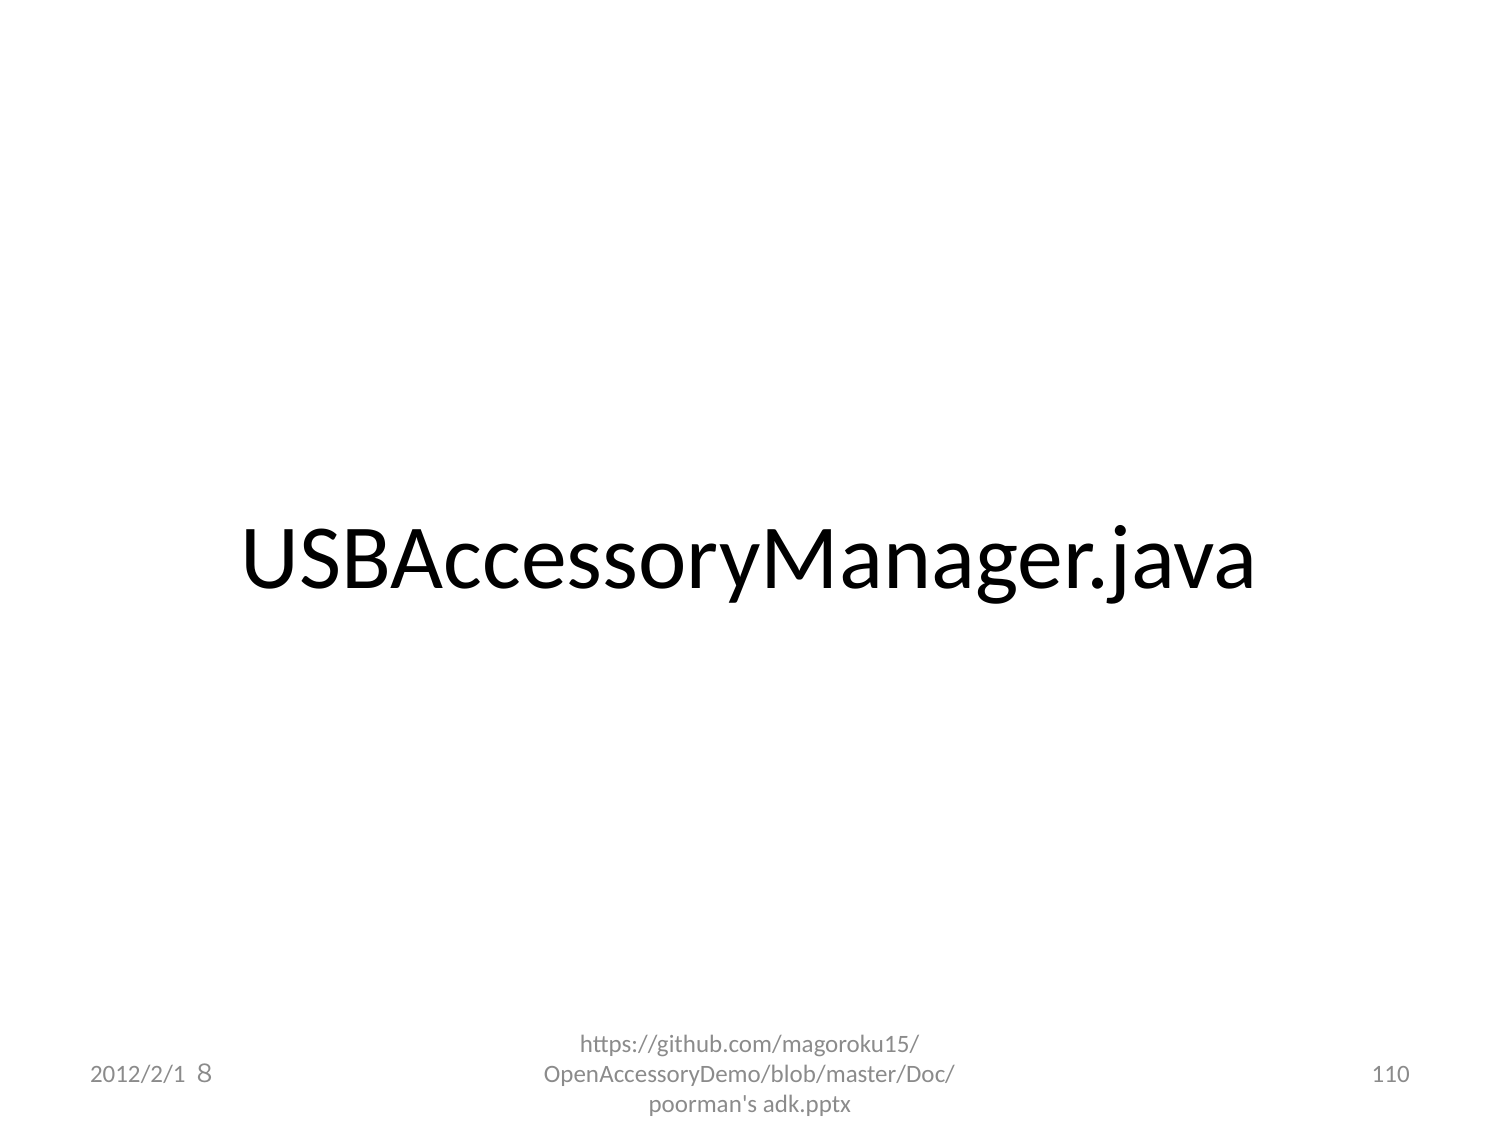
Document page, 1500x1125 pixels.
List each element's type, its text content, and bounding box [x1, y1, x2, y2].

title USBAccessoryManager.java [75, 457, 1425, 646]
footer https://github.com/magoroku15/OpenAccessoryDemo/blob/master/Doc/poorman's adk.pptx [512, 1042, 988, 1103]
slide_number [75, 1042, 425, 1103]
slide_number 110 [1074, 1042, 1425, 1103]
